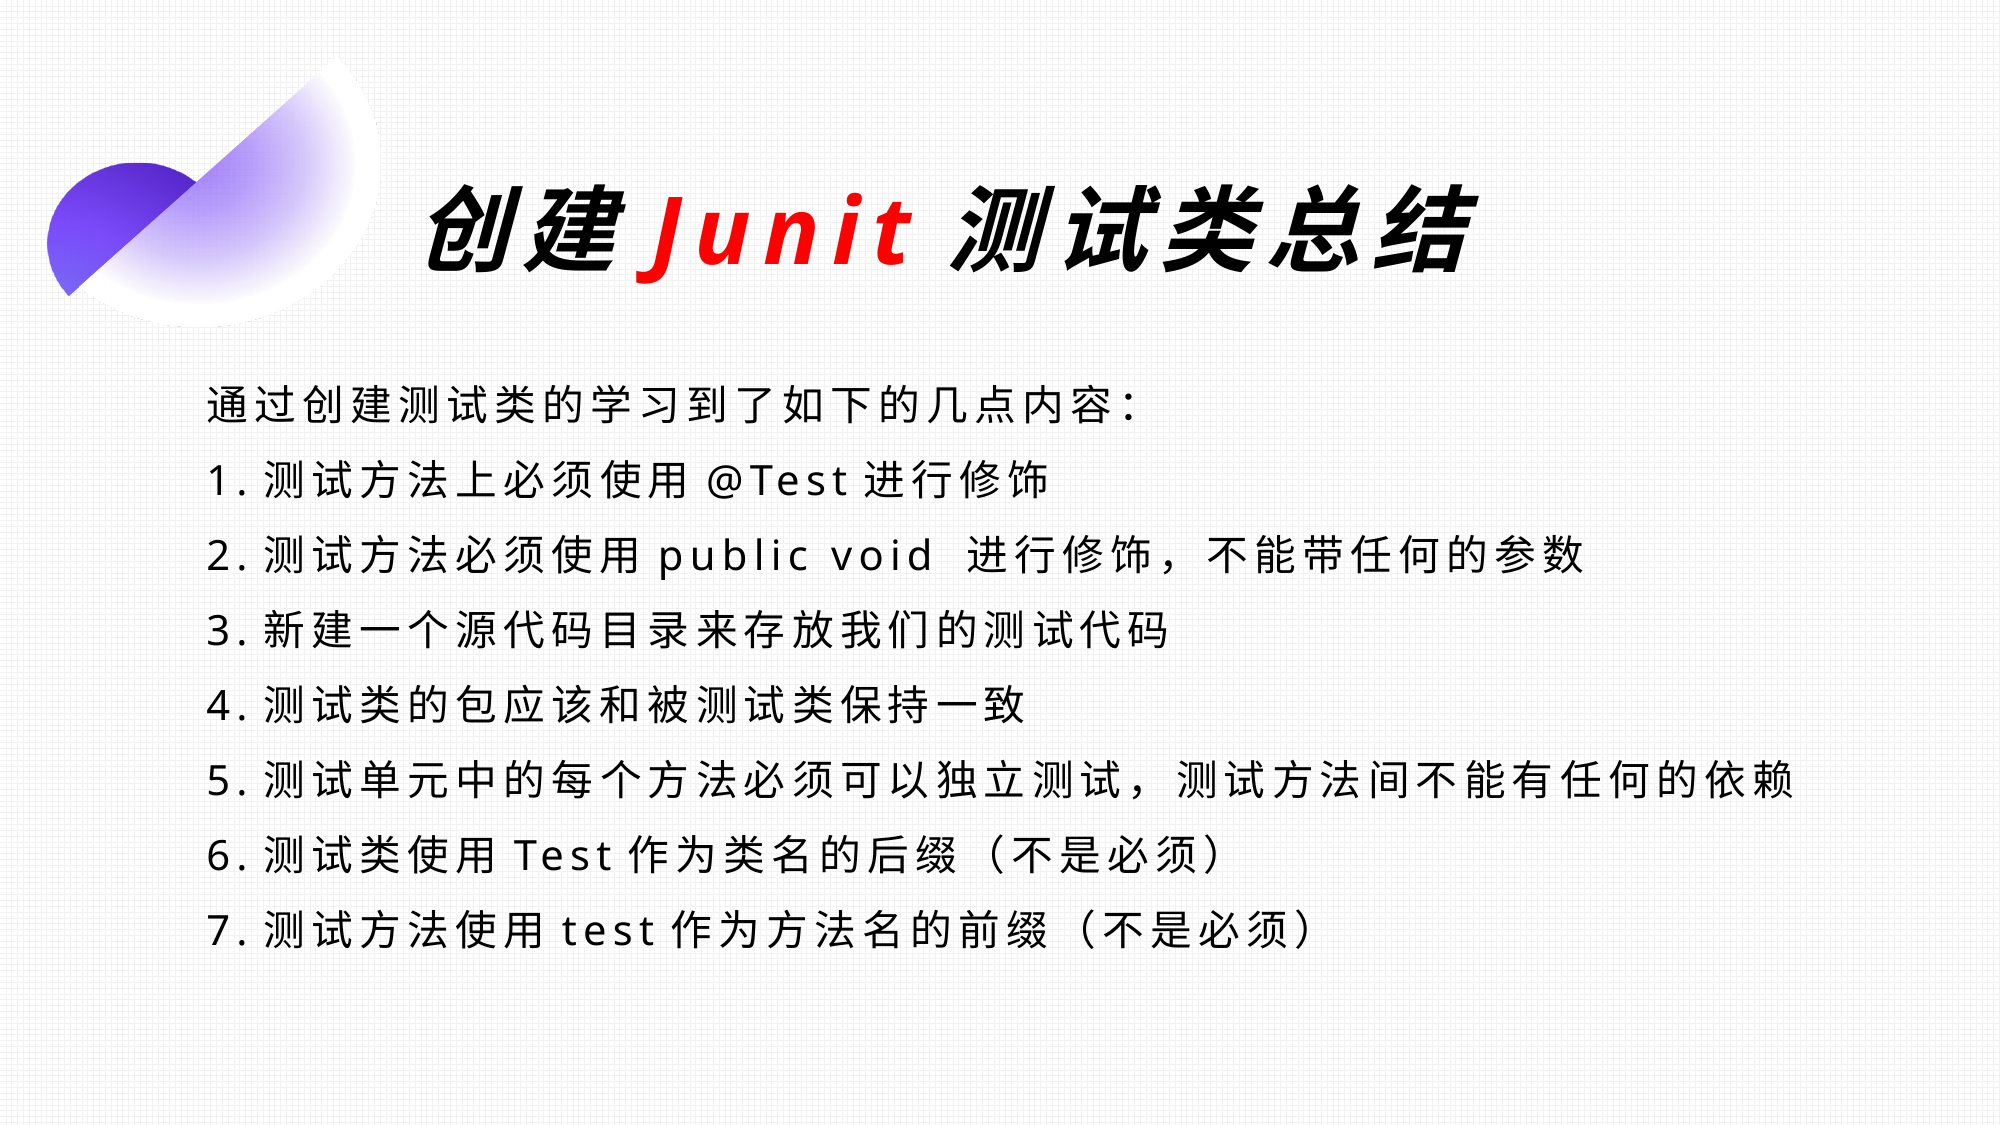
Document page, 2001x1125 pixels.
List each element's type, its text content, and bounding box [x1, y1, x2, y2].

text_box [16, 0, 381, 327]
text_box 通过创建测试类的学习到了如下的几点内容： 1.测试方法上必须使用@Test进行修饰 2.测试方法必须使用public void 进行修饰，不能带任何的参数 3.新建一个源代码目录来存放我们的测试代码 4.测试类的包应该和被测试类保持一致 5.测试单元中的每个方法必须可以独立测试，测试方法间不能有任何的依赖 6.测试类使用Test作为类名的后缀（不是必须） 7.测试方法使用test作为方法名的前缀（不是必须） [191, 346, 1813, 961]
text_box 创建Junit测试类总结 [401, 162, 1764, 291]
